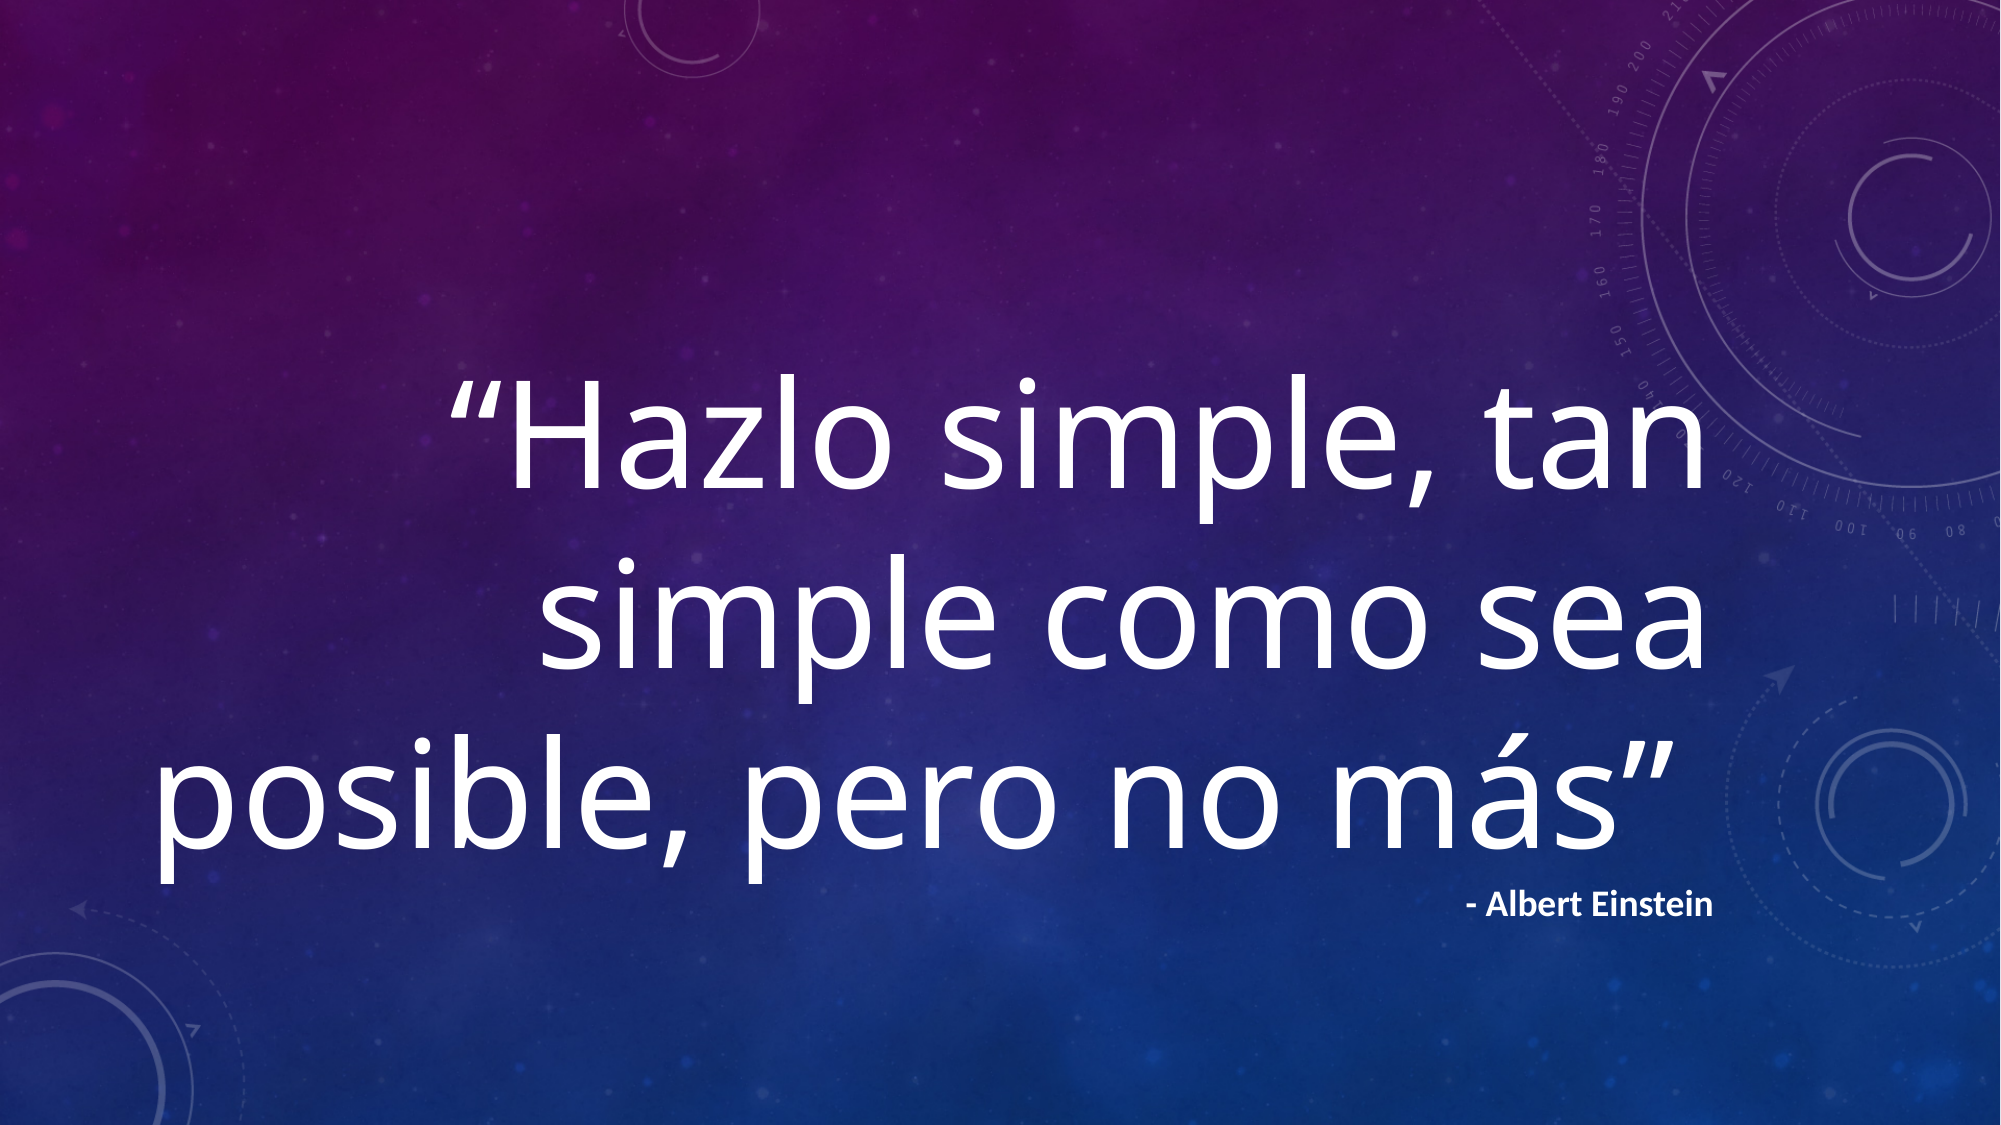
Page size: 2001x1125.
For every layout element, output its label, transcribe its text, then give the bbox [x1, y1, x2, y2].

picture [0, 0, 2001, 1125]
text_box “Hazlo simple, tan simple como sea posible, pero no más” - Albert Einstein [10, 331, 1729, 977]
